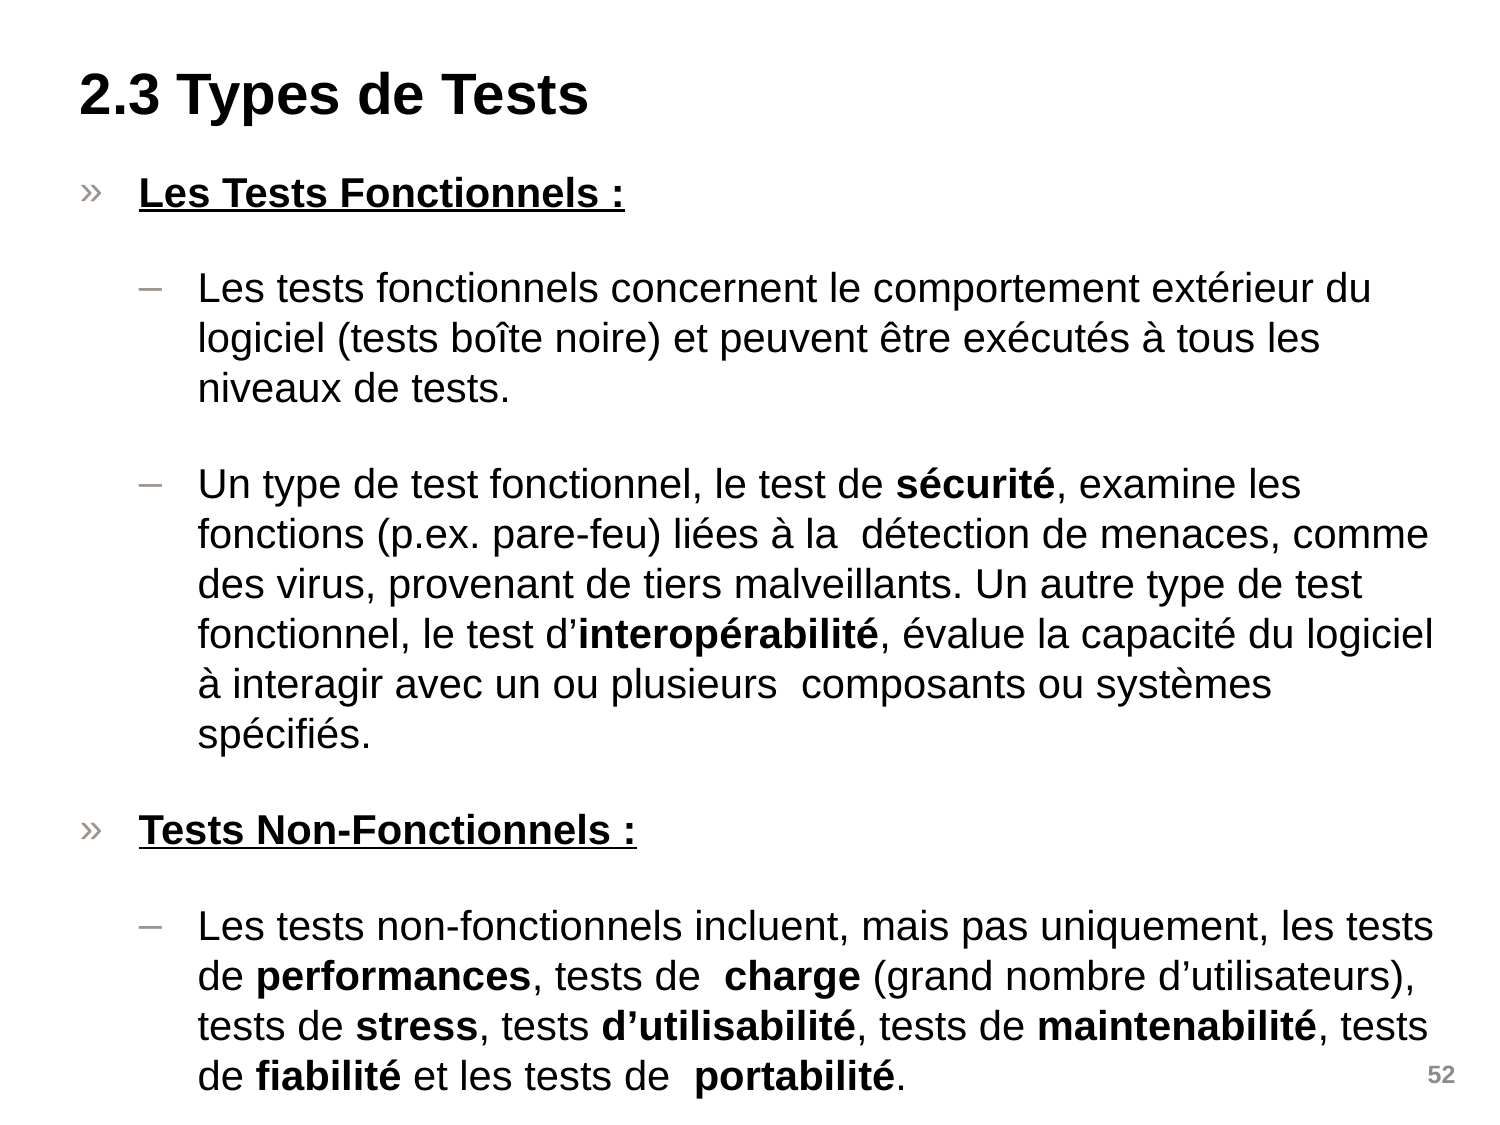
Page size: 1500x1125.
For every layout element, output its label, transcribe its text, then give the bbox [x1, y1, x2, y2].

title 2.3 Types de Tests [79, 55, 1456, 146]
slide_number 52 [1396, 1058, 1456, 1088]
list Les Tests Fonctionnels : Les tests fonctionnels concernent le comportement extérieur du logiciel (tests boîte noire) et peuvent être exécutés à tous les niveaux de tests. Un type de test fonctionnel, le test de sécurité, examine les fonctions (p.ex. pare-feu) liées à la détection de menaces, comme des virus, provenant de tiers malveillants. Un autre type de test fonctionnel, le test d’interopérabilité, évalue la capacité du logiciel à interagir avec un ou plusieurs composants ou systèmes spécifiés. Tests Non-Fonctionnels : Les tests non-fonctionnels incluent, mais pas uniquement, les tests de performances, tests de charge (grand nombre d’utilisateurs), tests de stress, tests d’utilisabilité, tests de maintenabilité, tests de fiabilité et les tests de portabilité. [79, 165, 1456, 1022]
